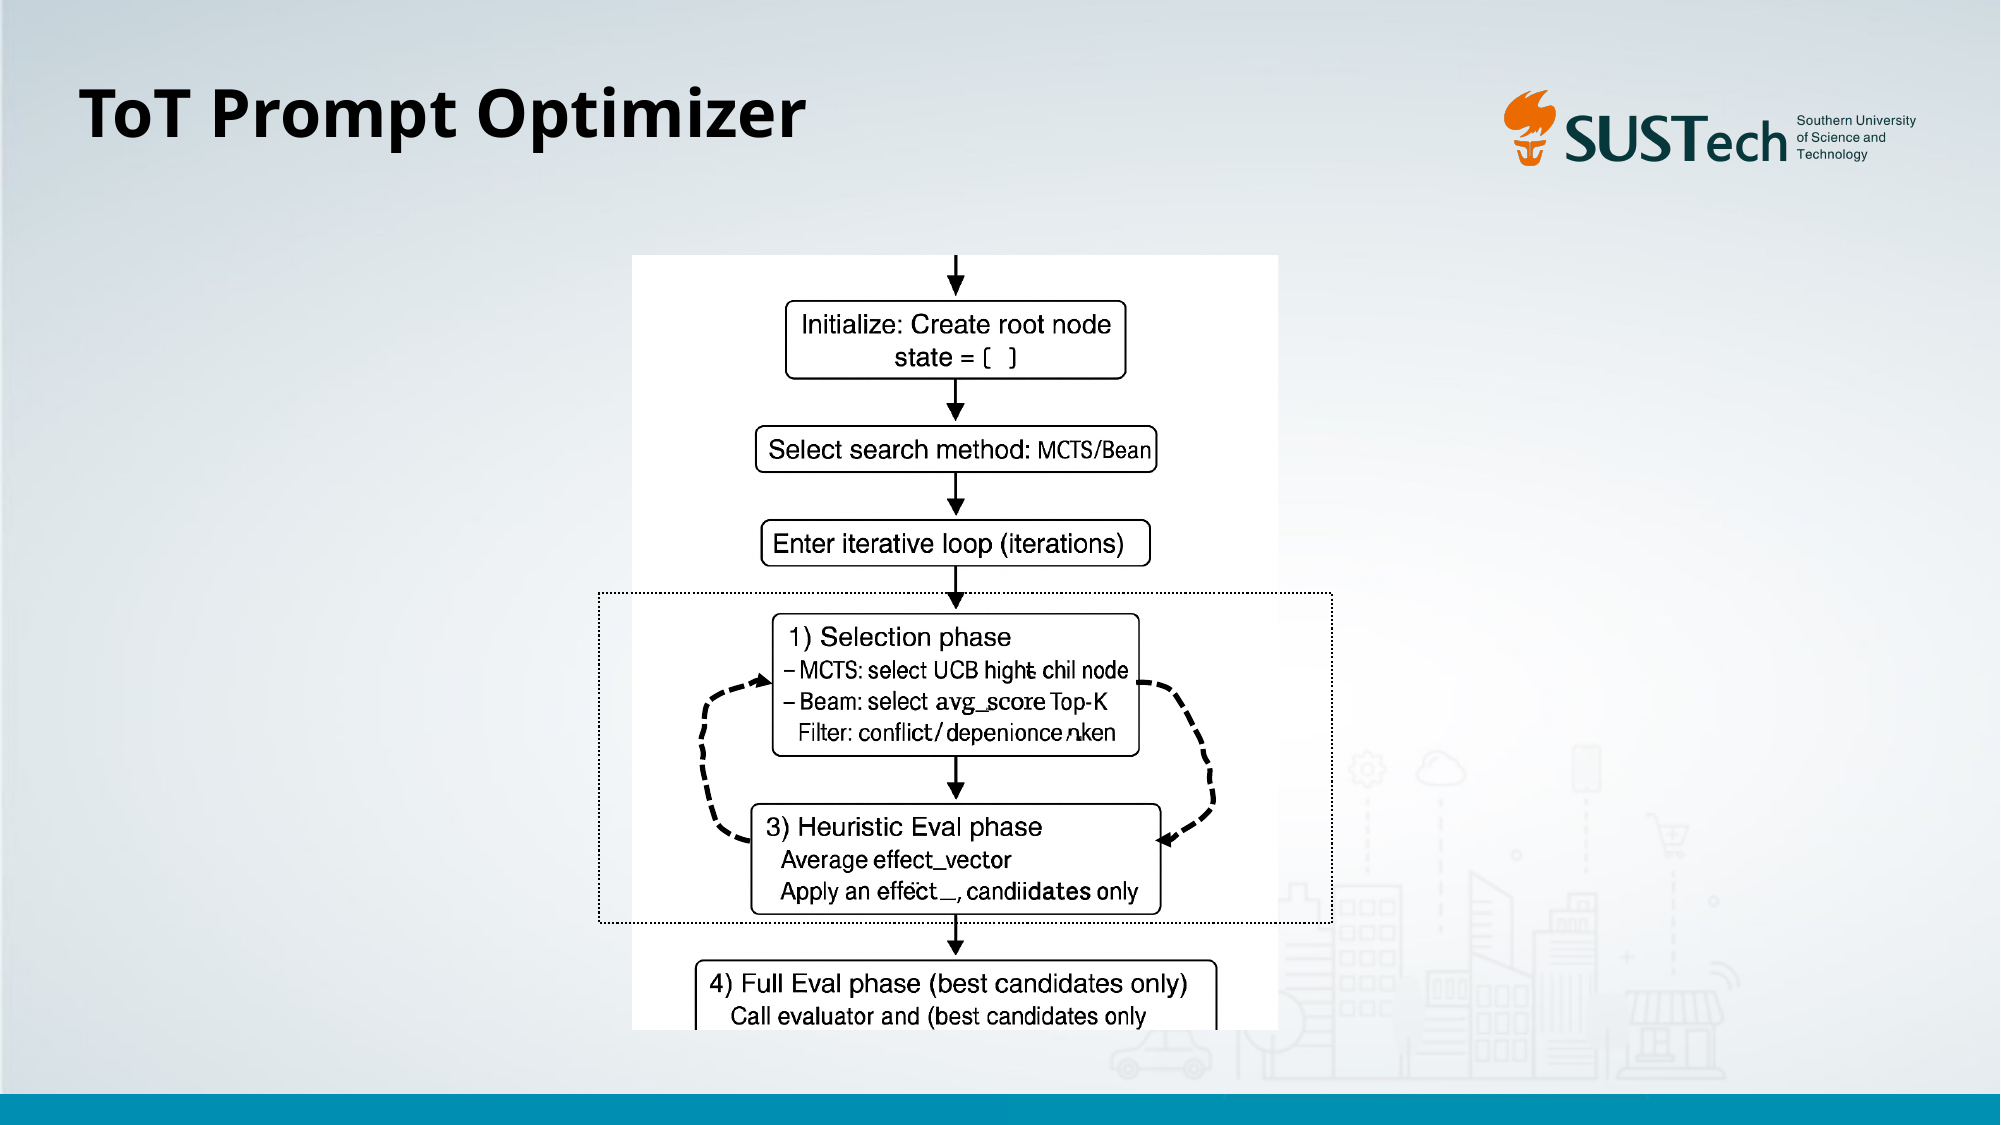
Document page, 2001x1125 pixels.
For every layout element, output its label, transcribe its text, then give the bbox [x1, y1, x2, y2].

text_box [598, 592, 632, 924]
text_box [1279, 592, 1333, 682]
text_box [0, 1094, 2000, 1125]
picture [0, 0, 2001, 1093]
text_box ToT Prompt Optimizer [63, 63, 824, 158]
